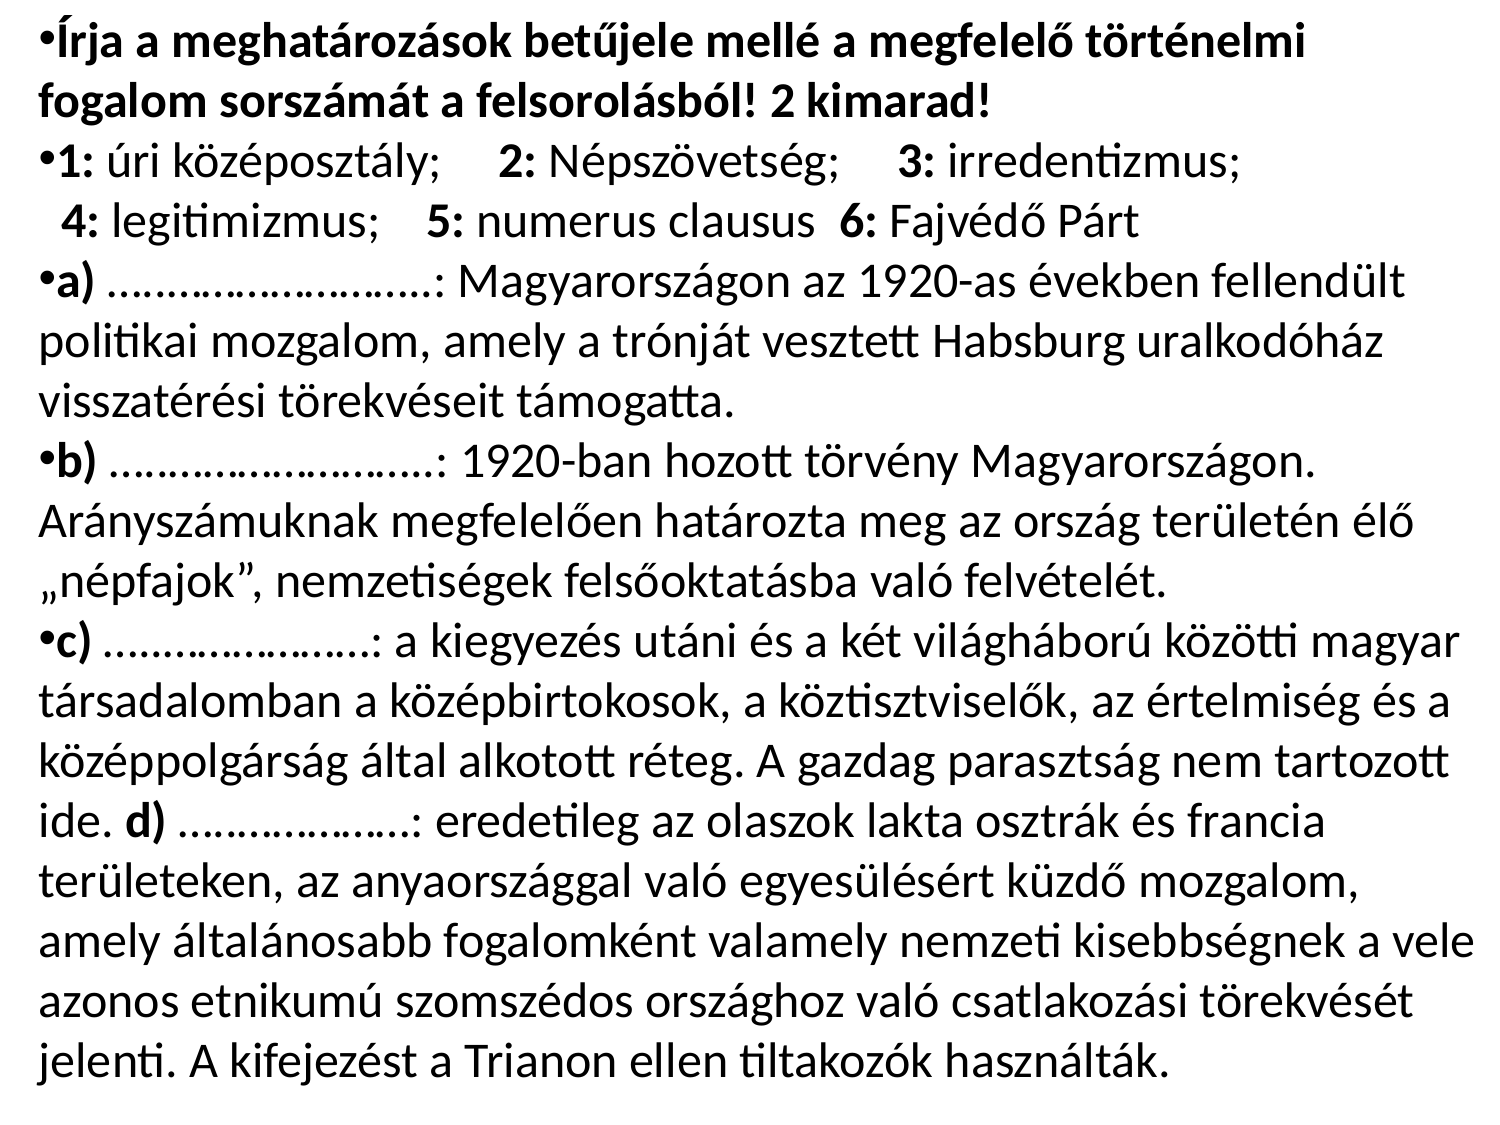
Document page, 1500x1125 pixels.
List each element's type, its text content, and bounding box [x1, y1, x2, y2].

list Írja a meghatározások betűjele mellé a megfelelő történelmi fogalom sorszámát a felsorolásból! 2 kimarad! 1: úri középosztály; 2: Népszövetség; 3: irredentizmus; 4: legitimizmus; 5: numerus clausus 6: Fajvédő Párt a) …..…………………..: Magyarországon az 1920-as években fellendült politikai mozgalom, amely a trónját vesztett Habsburg uralkodóház visszatérési törekvéseit támogatta. b) …..…………………..: 1920-ban hozott törvény Magyarországon. Arányszámuknak megfelelően határozta meg az ország területén élő „népfajok”, nemzetiségek felsőoktatásba való felvételét. c) …..………………: a kiegyezés utáni és a két világháború közötti magyar társadalomban a középbirtokosok, a köztisztviselők, az értelmiség és a középpolgárság által alkotott réteg. A gazdag parasztság nem tartozott ide. d) …..……………: eredetileg az olaszok lakta osztrák és francia területeken, az anyaországgal való egyesülésért küzdő mozgalom, amely általánosabb fogalomként valamely nemzeti kisebbségnek a vele azonos etnikumú szomszédos országhoz való csatlakozási törekvését jelenti. A kifejezést a Trianon ellen tiltakozók használták. [0, 0, 1500, 1036]
